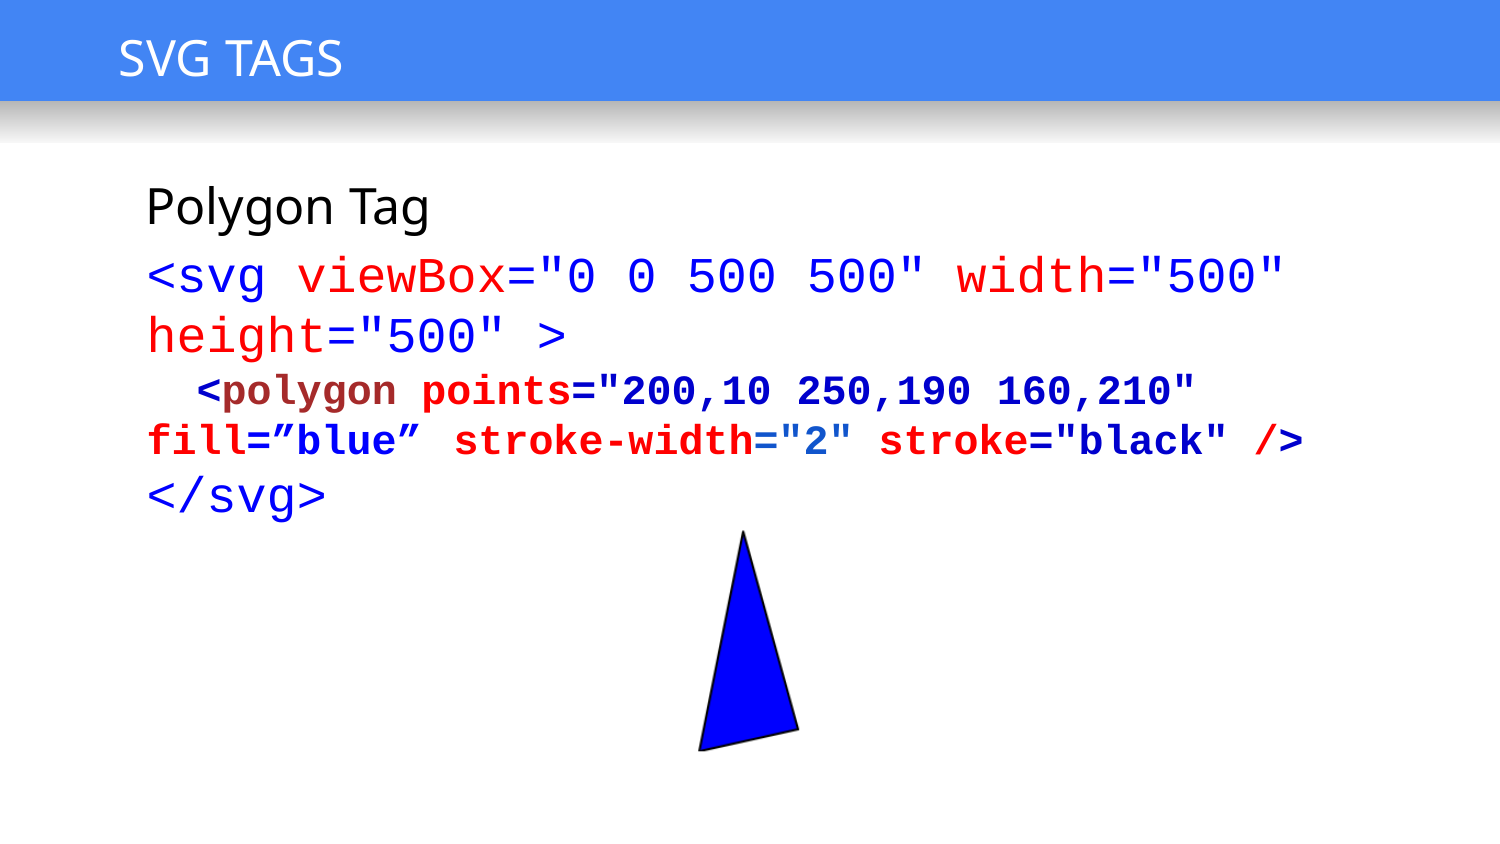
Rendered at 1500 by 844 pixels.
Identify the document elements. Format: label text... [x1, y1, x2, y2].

text_box [0, 101, 1500, 143]
text_box [0, 0, 1500, 101]
text_box <svg viewBox="0 0 500 500" width="500" height="500" > <polygon points="200,10 250,190 160,210" fill=”blue” stroke-width="2" stroke="black" /> </svg> [131, 227, 1459, 660]
text_box Polygon Tag [117, 150, 589, 277]
picture [678, 526, 822, 757]
text_box SVG TAGS [103, 11, 695, 90]
